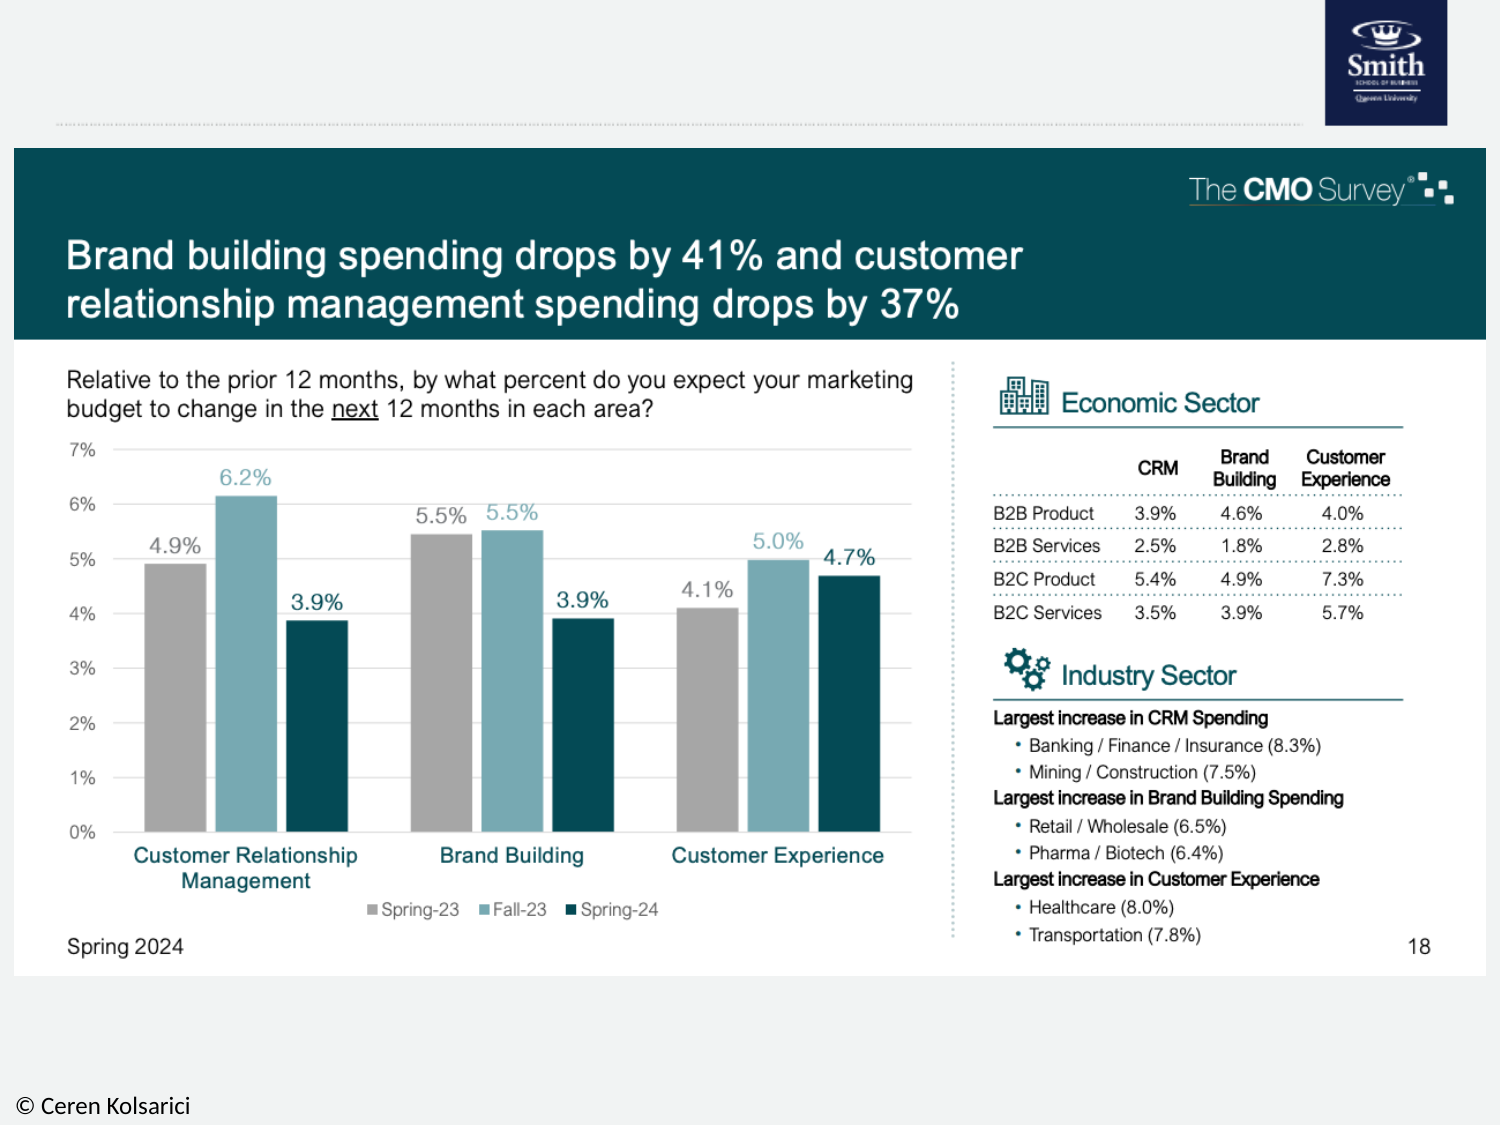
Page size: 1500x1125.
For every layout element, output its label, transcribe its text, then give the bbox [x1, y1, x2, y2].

picture [14, 148, 1486, 977]
footer © Ceren Kolsarici [0, 1082, 811, 1125]
